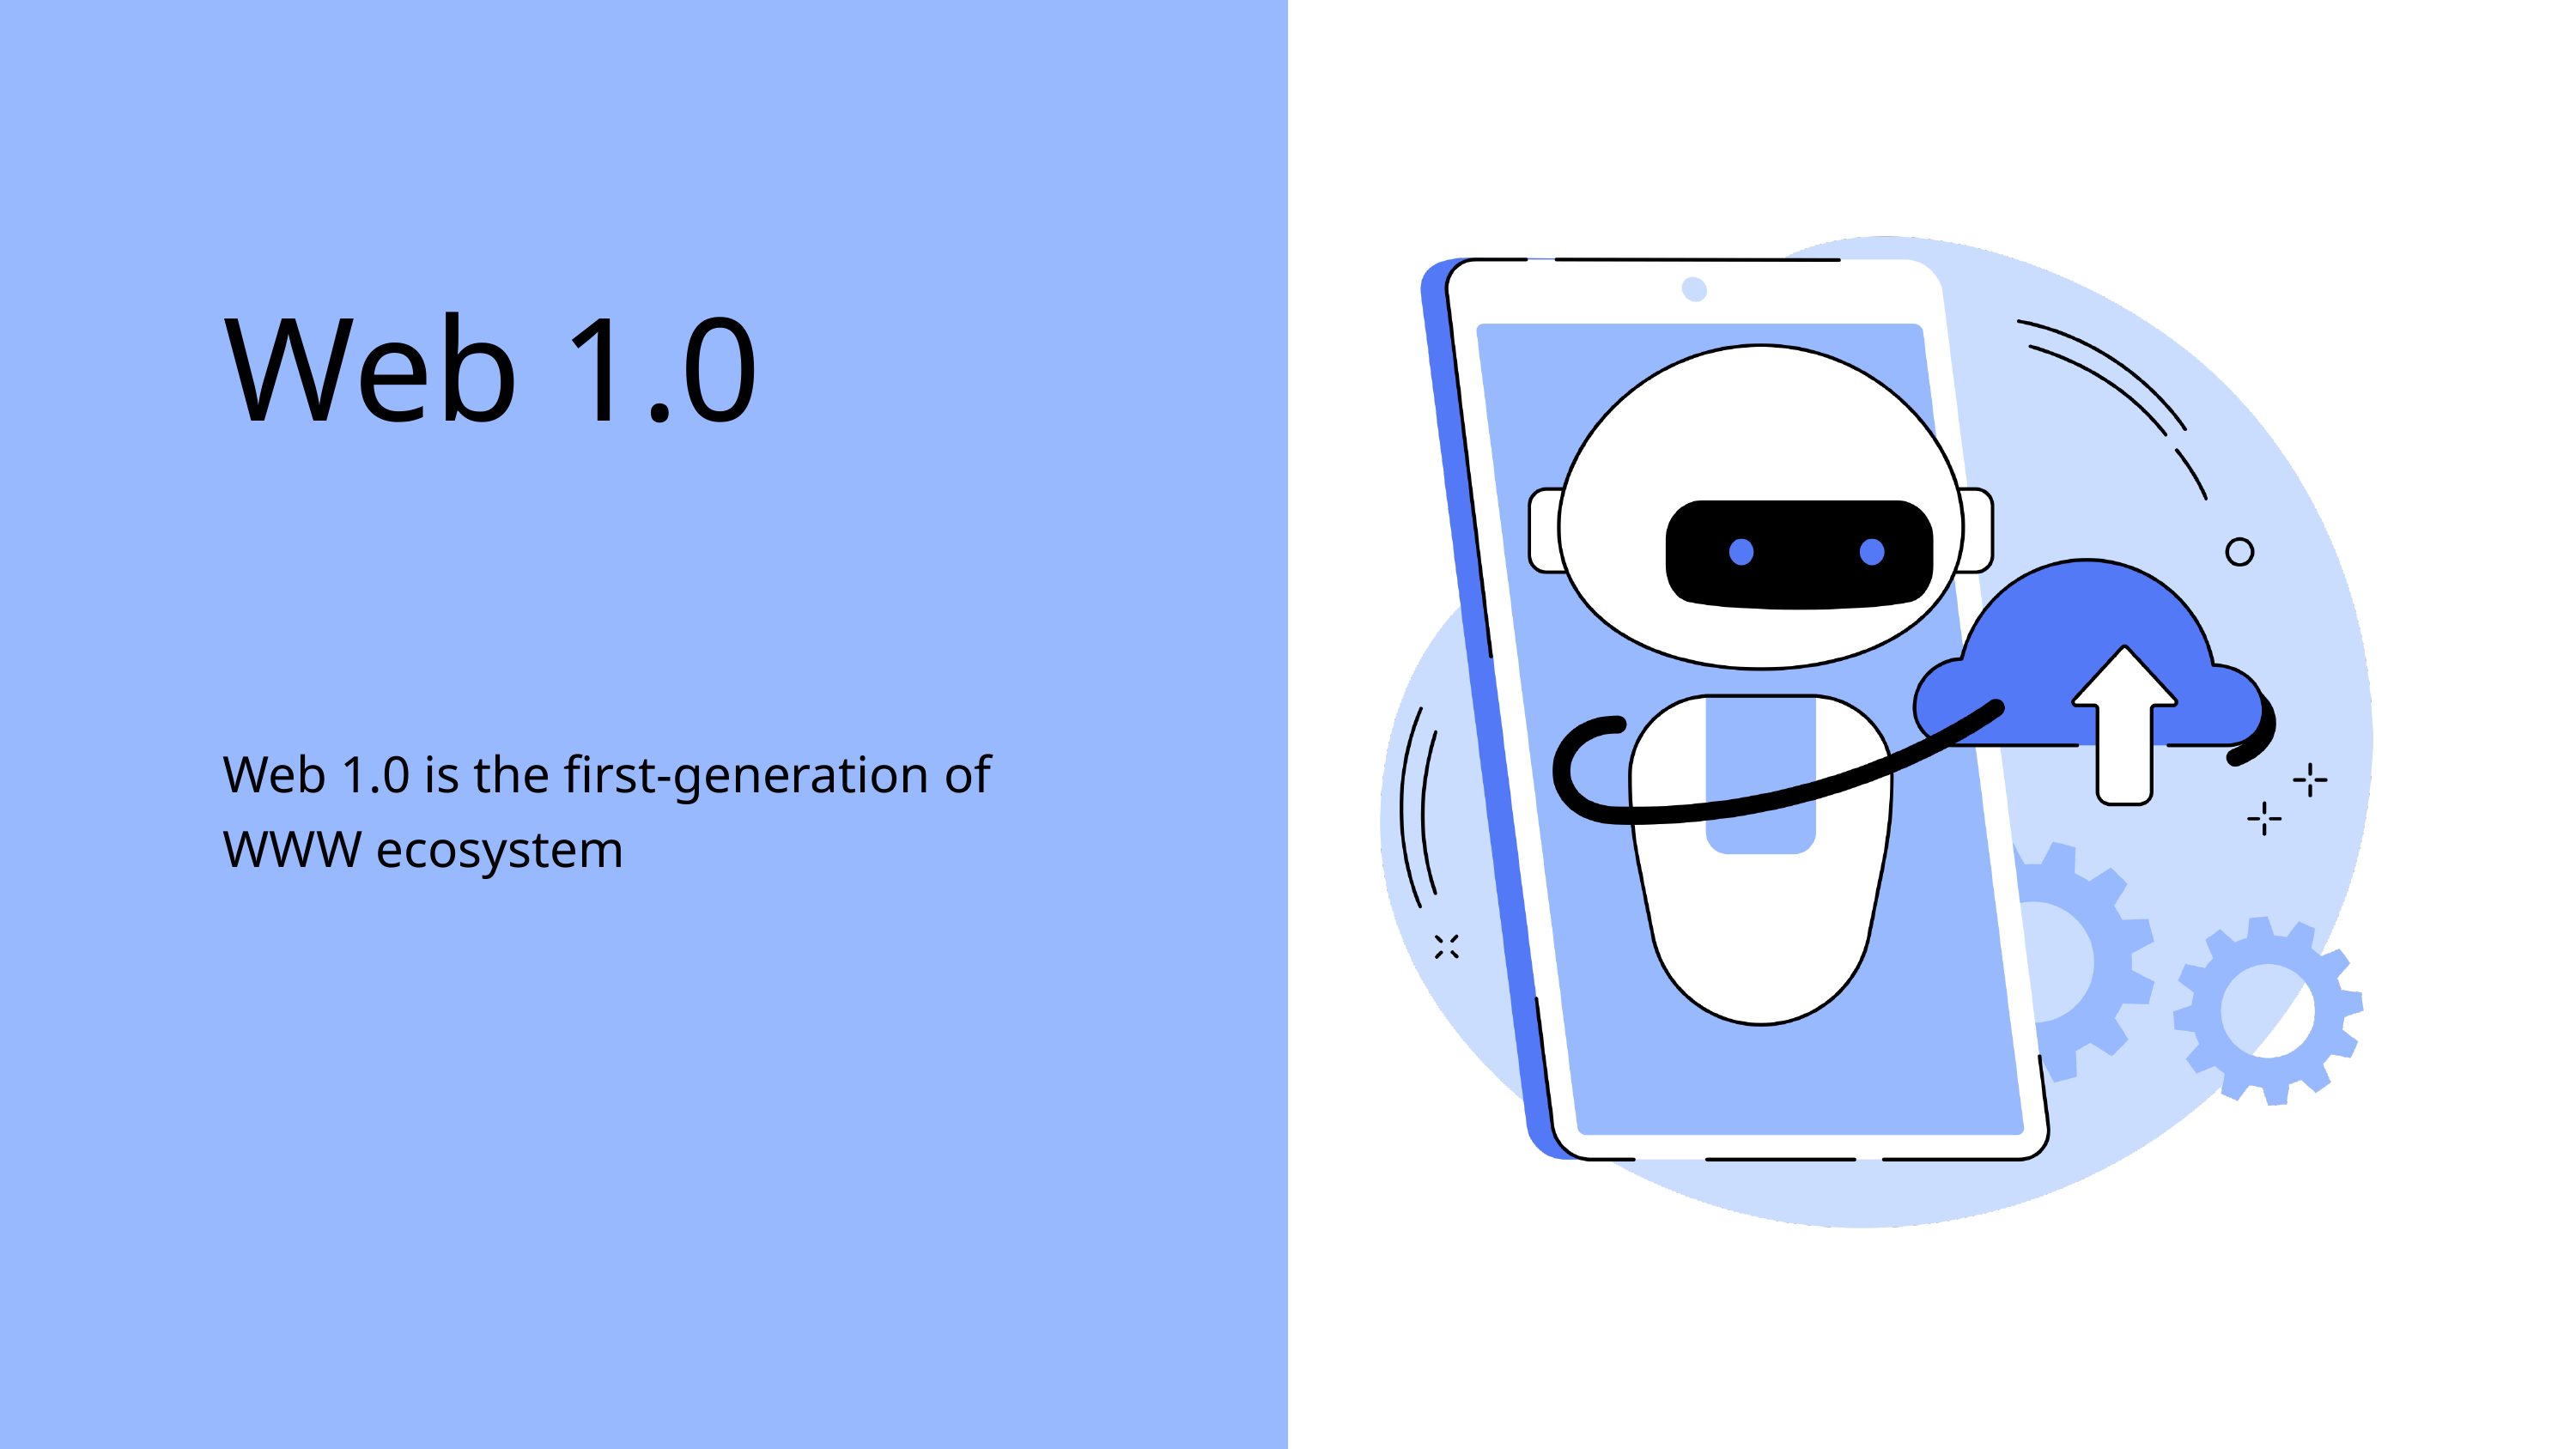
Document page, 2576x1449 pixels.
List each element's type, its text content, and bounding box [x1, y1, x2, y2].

text_box Web 1.0 is the first-generation of WWW ecosystem [222, 727, 1085, 878]
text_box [1287, 0, 2576, 1449]
text_box Web 1.0 [222, 305, 1085, 451]
